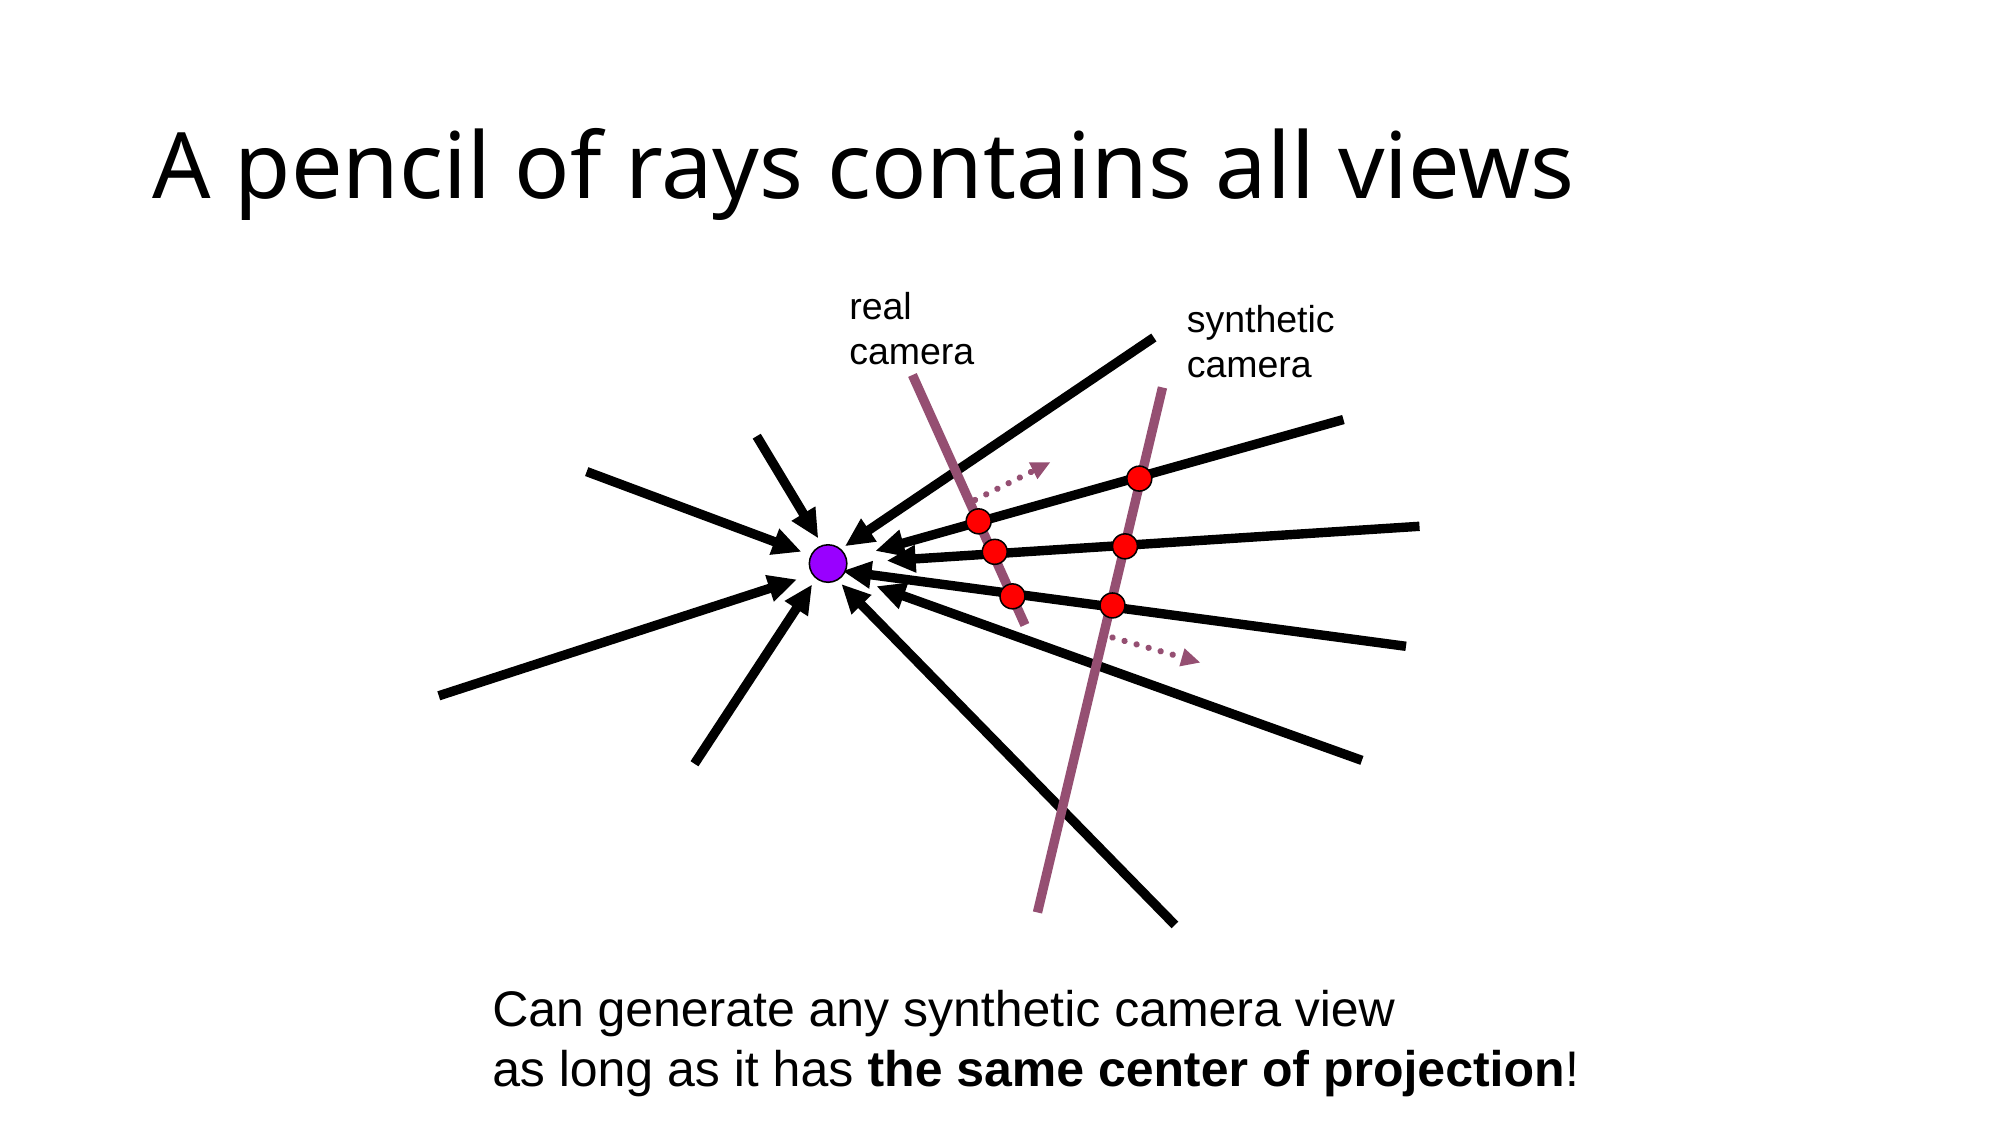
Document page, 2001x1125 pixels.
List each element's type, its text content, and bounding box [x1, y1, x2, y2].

text_box [809, 544, 834, 583]
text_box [966, 466, 1152, 618]
text_box [694, 585, 812, 764]
title A pencil of rays contains all views [137, 59, 1863, 278]
text_box Can generate any synthetic camera view as long as it has the same center of projection! [477, 968, 1595, 1104]
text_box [1037, 287, 1350, 913]
text_box [756, 436, 818, 538]
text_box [834, 274, 1050, 626]
text_box [438, 577, 797, 696]
text_box [586, 471, 801, 553]
